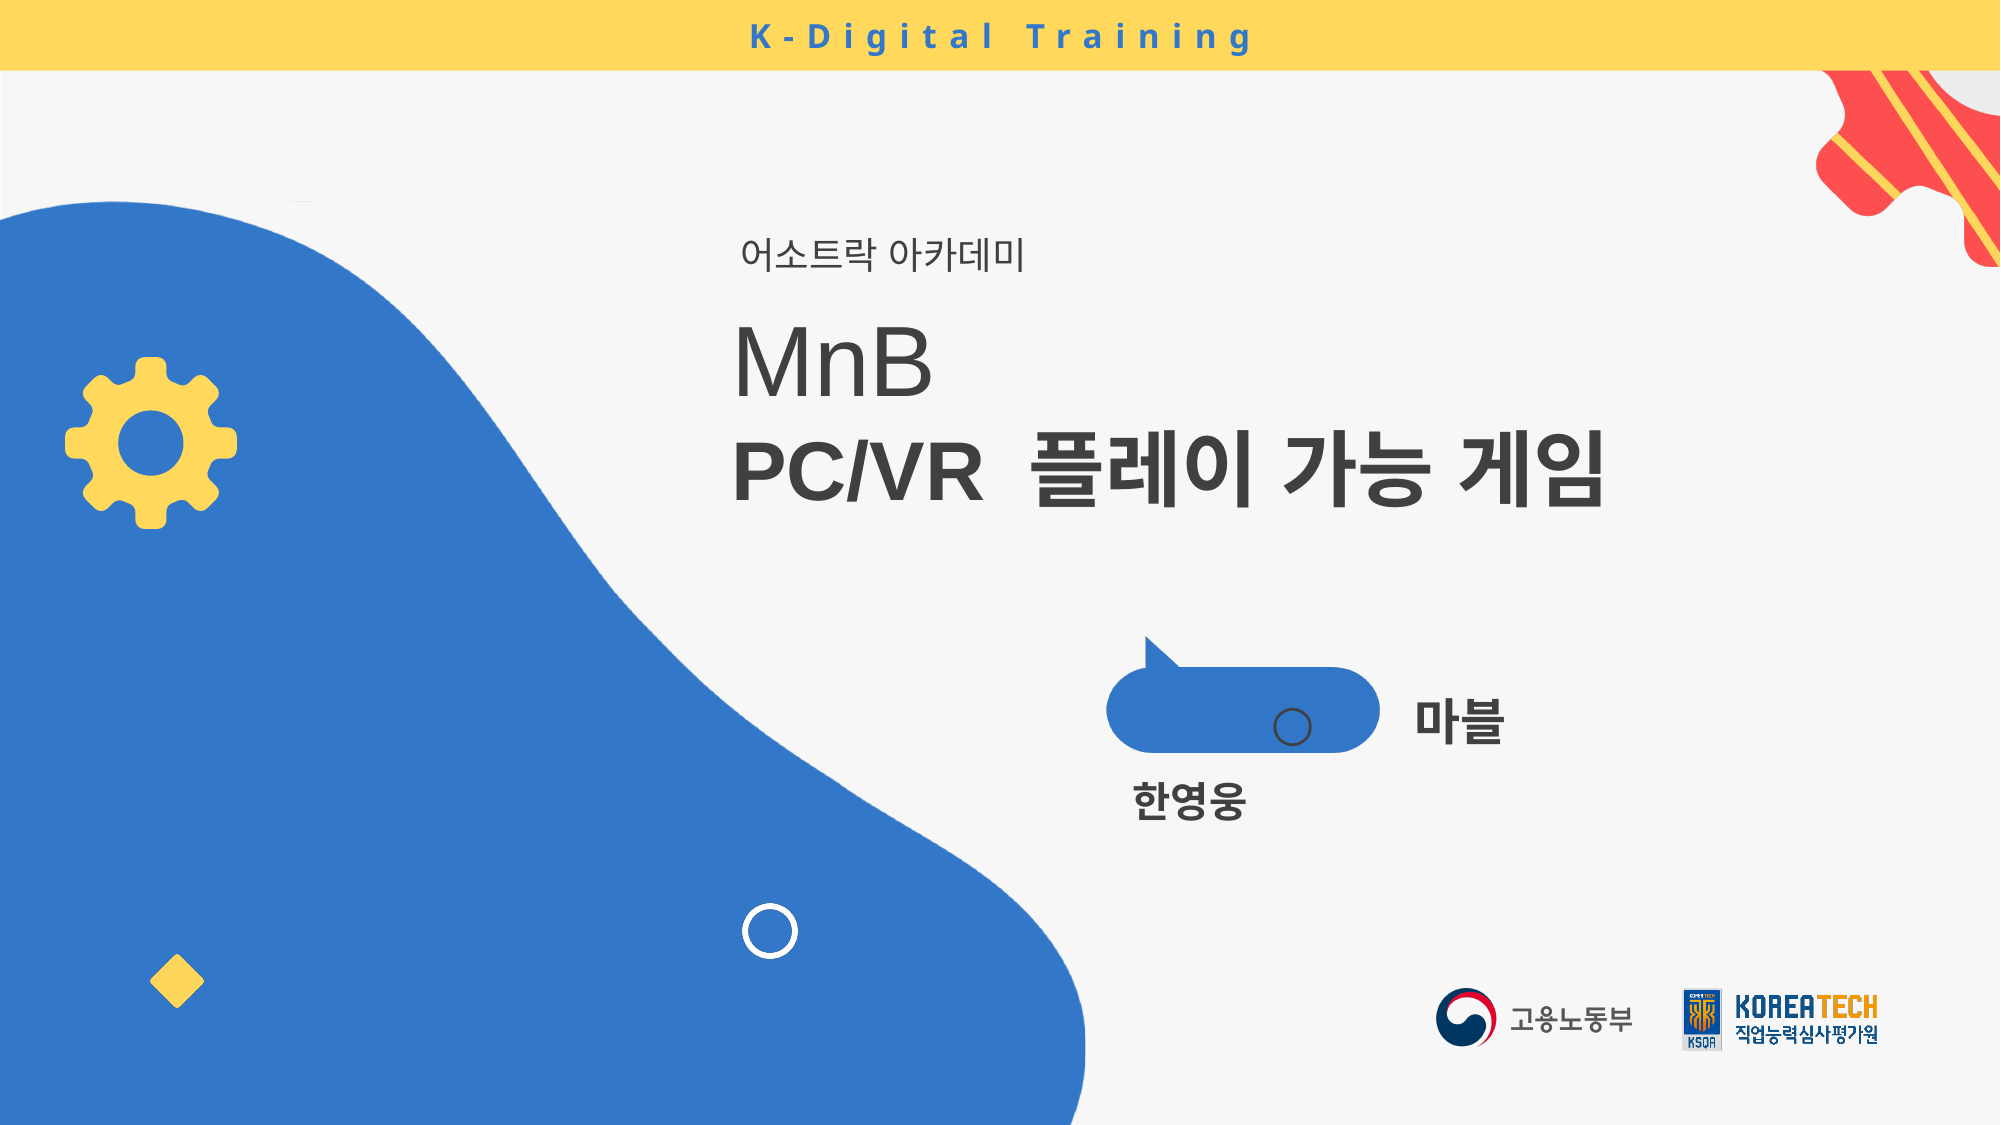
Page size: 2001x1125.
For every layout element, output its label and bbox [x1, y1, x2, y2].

text_box [64, 357, 237, 529]
text_box [1436, 988, 1877, 1051]
text_box [1106, 636, 1966, 906]
text_box [1086, 224, 1884, 519]
picture [0, 0, 2000, 1125]
